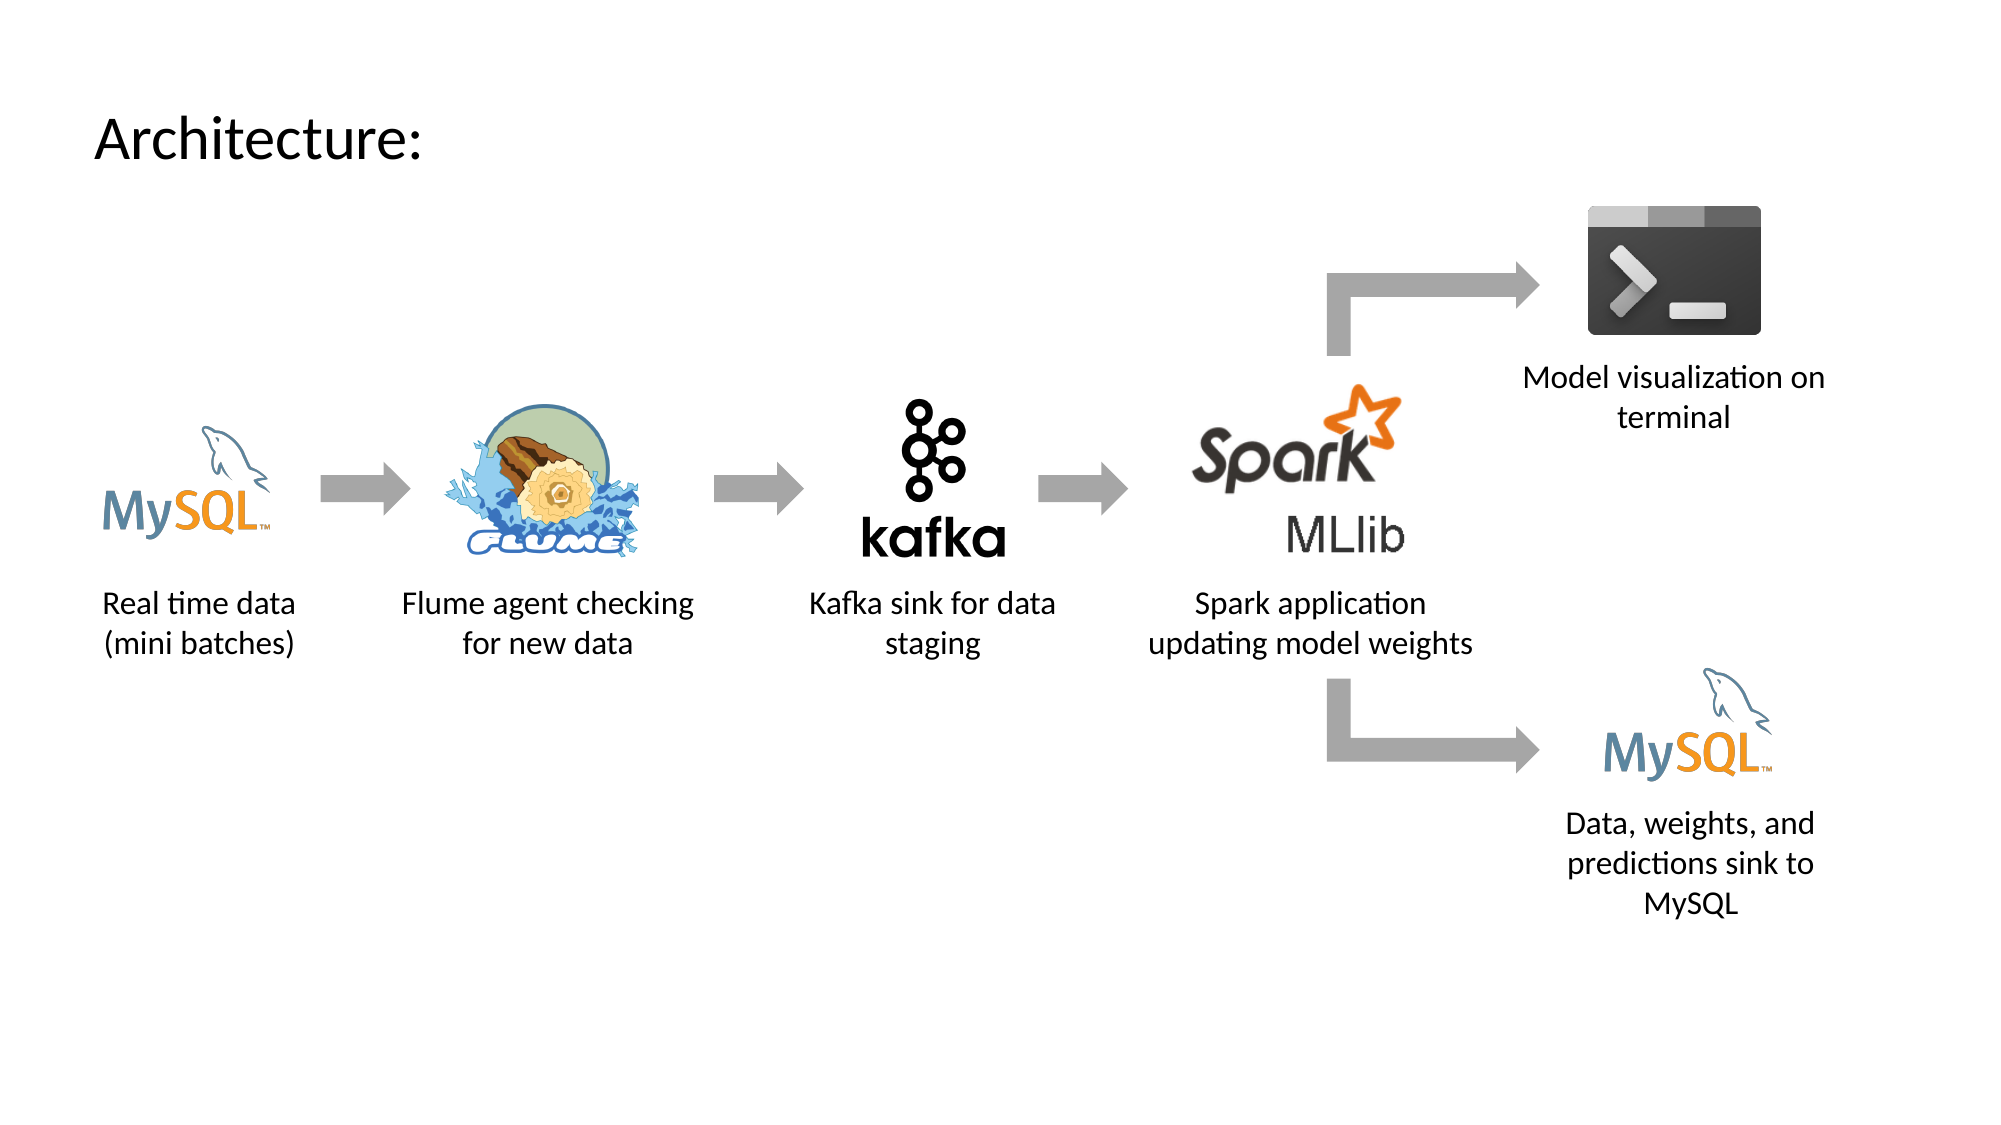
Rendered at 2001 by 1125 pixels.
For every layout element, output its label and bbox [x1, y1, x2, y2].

text_box [0, 90, 1874, 930]
